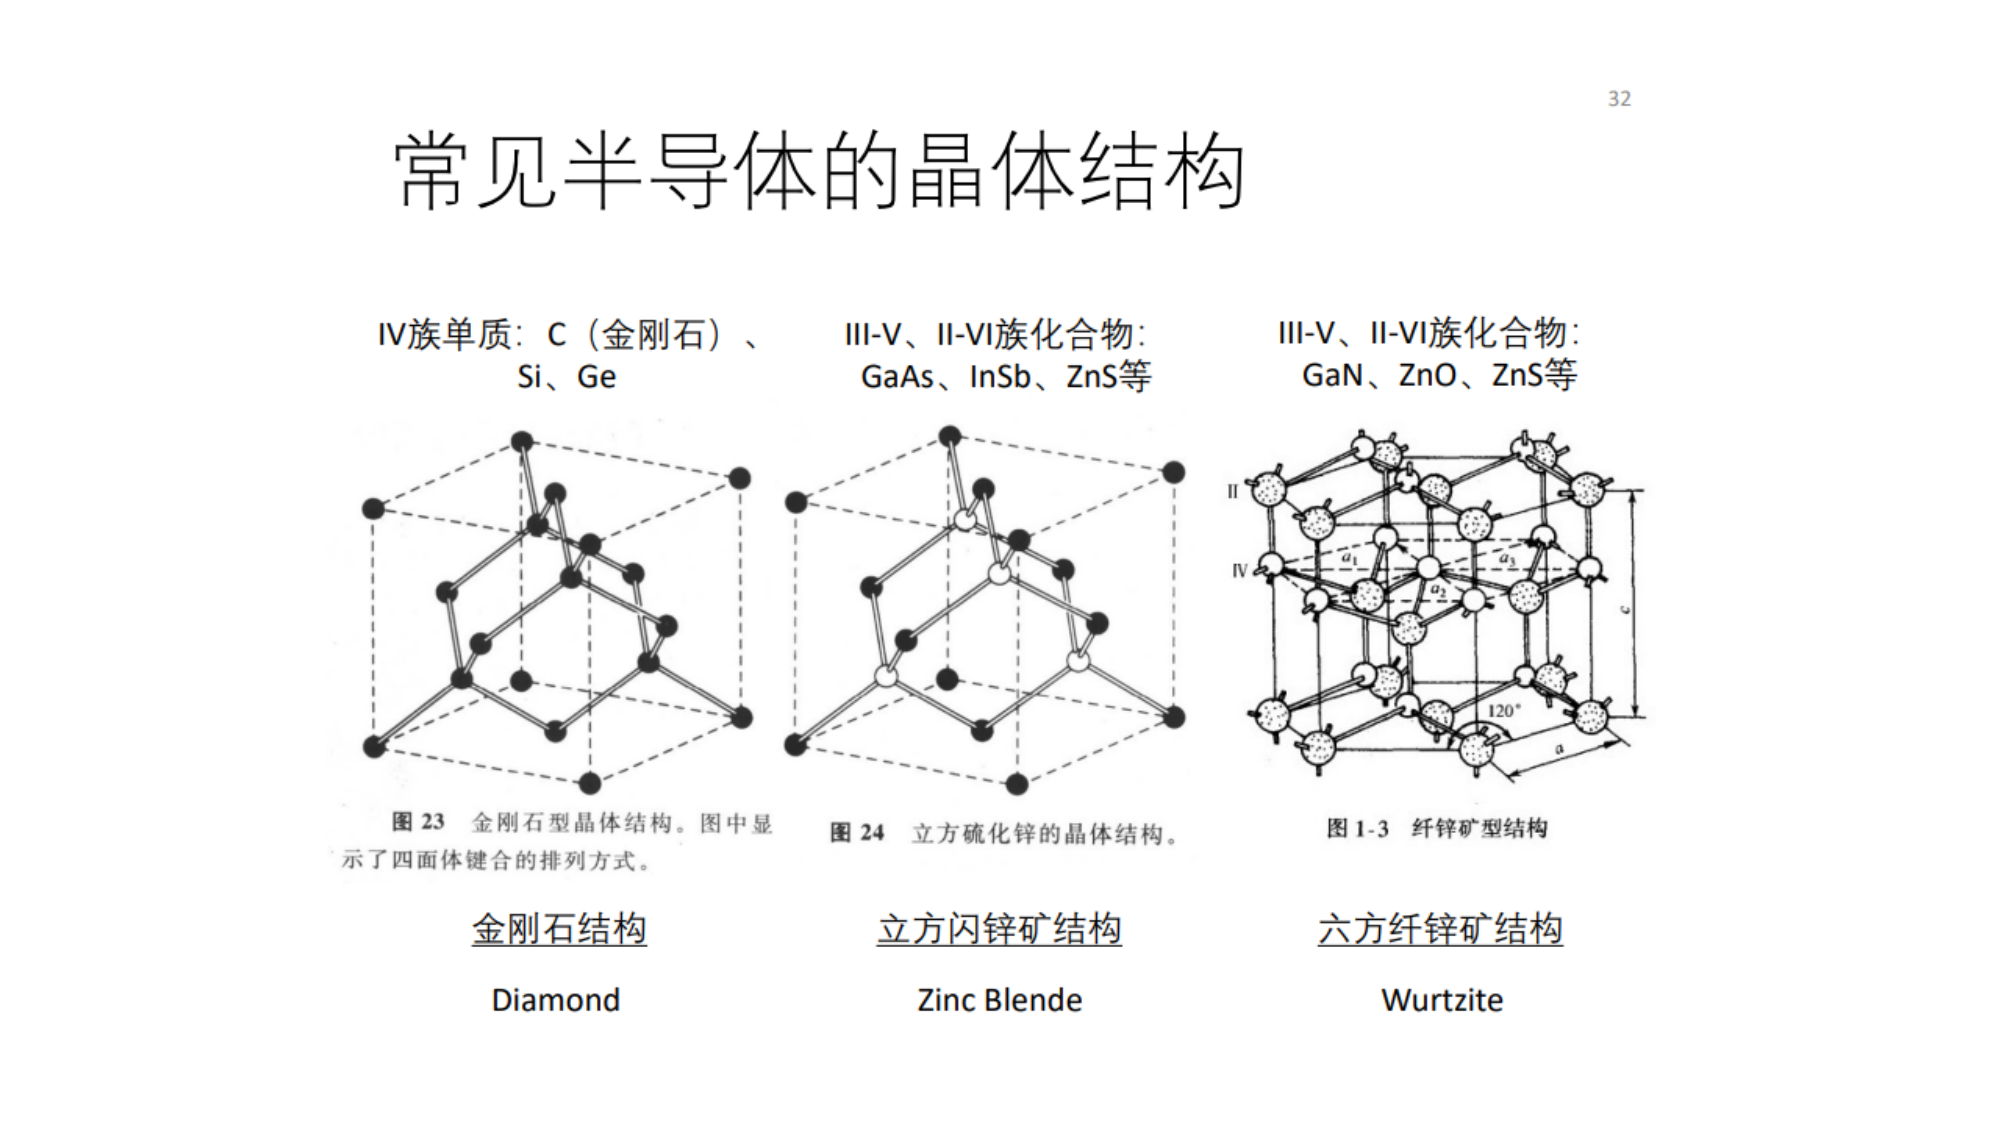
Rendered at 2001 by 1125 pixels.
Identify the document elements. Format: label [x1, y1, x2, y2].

picture [309, 42, 1690, 1083]
